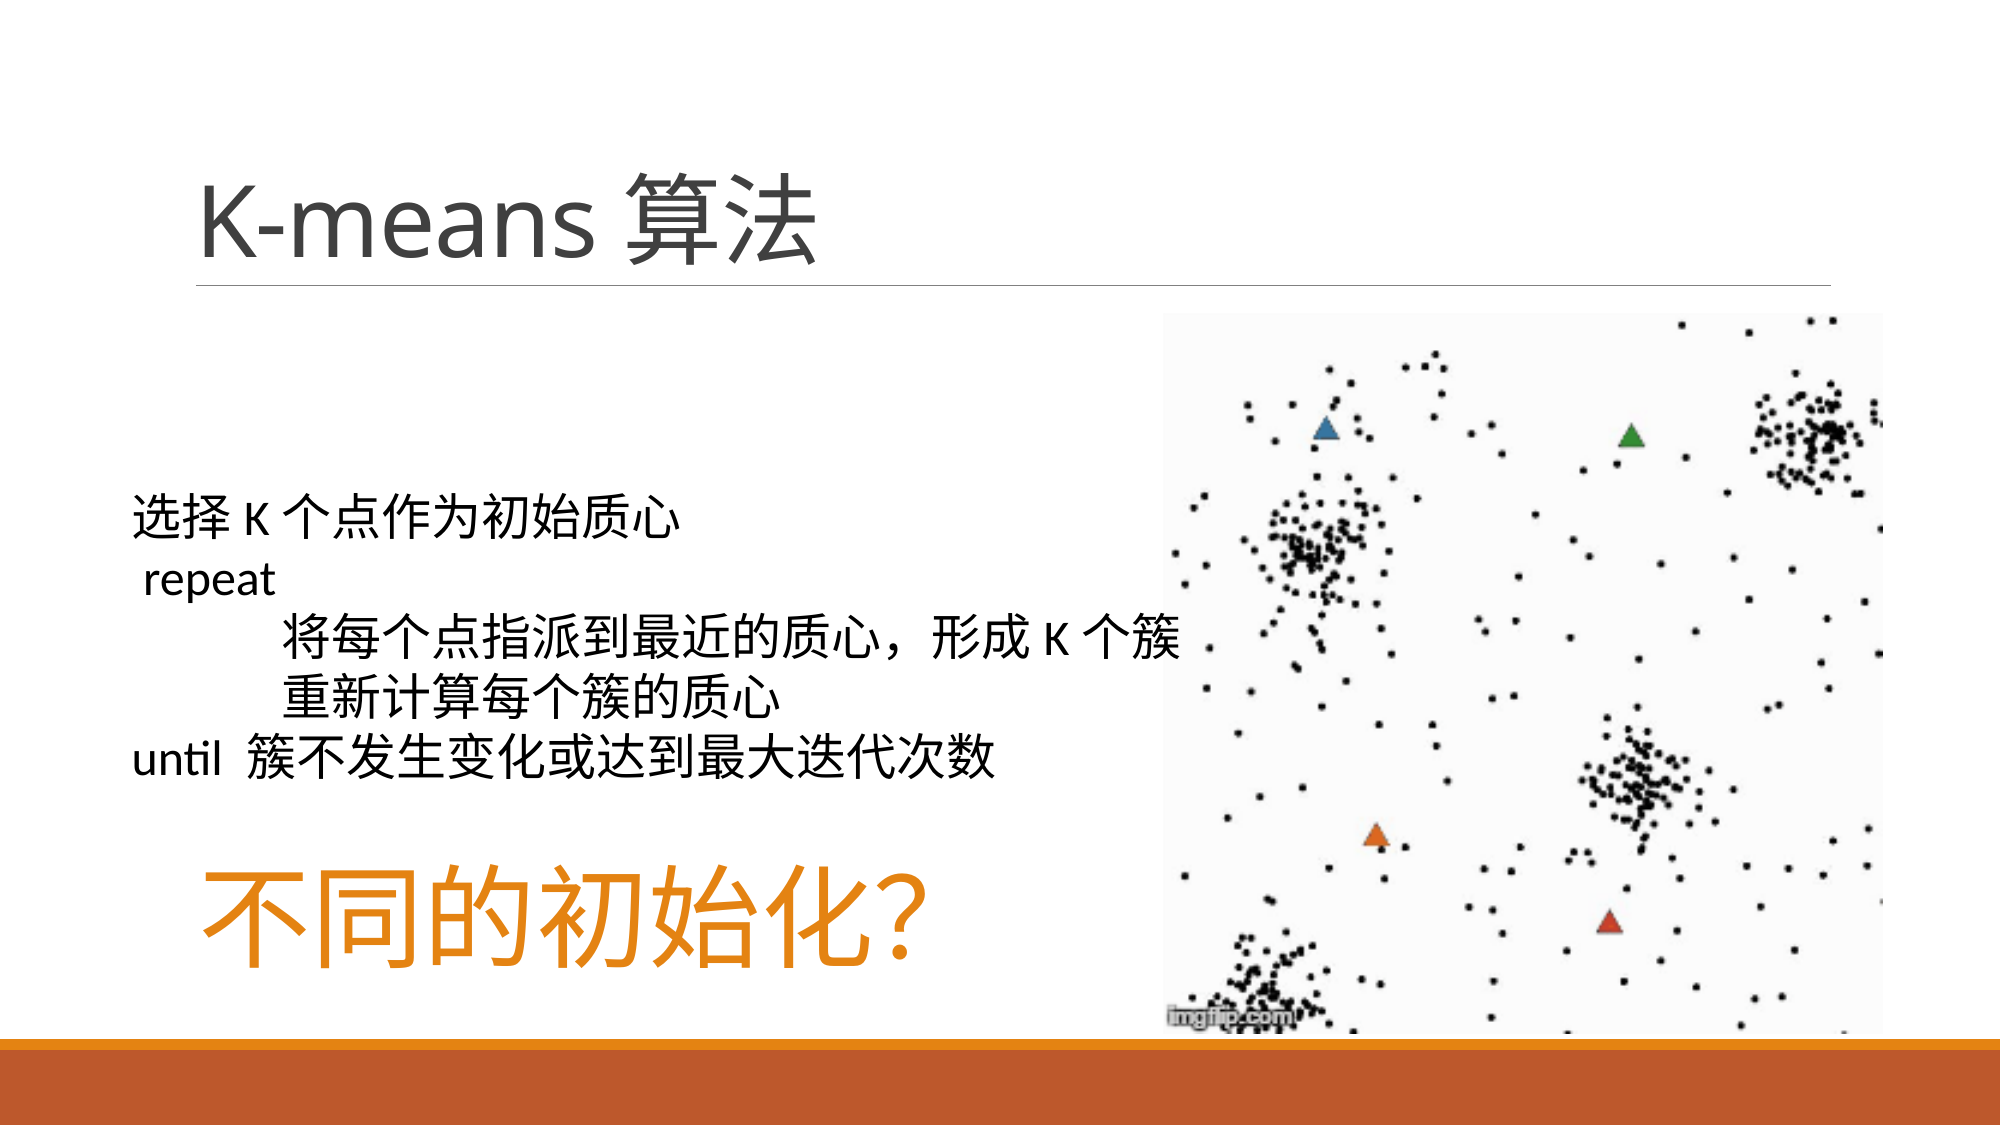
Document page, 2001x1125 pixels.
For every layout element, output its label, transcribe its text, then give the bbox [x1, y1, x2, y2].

text_box 不同的初始化？ [183, 839, 1002, 990]
title K-means算法 [180, 47, 1830, 285]
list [1162, 313, 1884, 1034]
text_box 选择K个点作为初始质心 repeat 将每个点指派到最近的质心，形成K个簇 重新计算每个簇的质心 until 簇不发生变化或达到最大迭代次数 [116, 478, 1159, 794]
